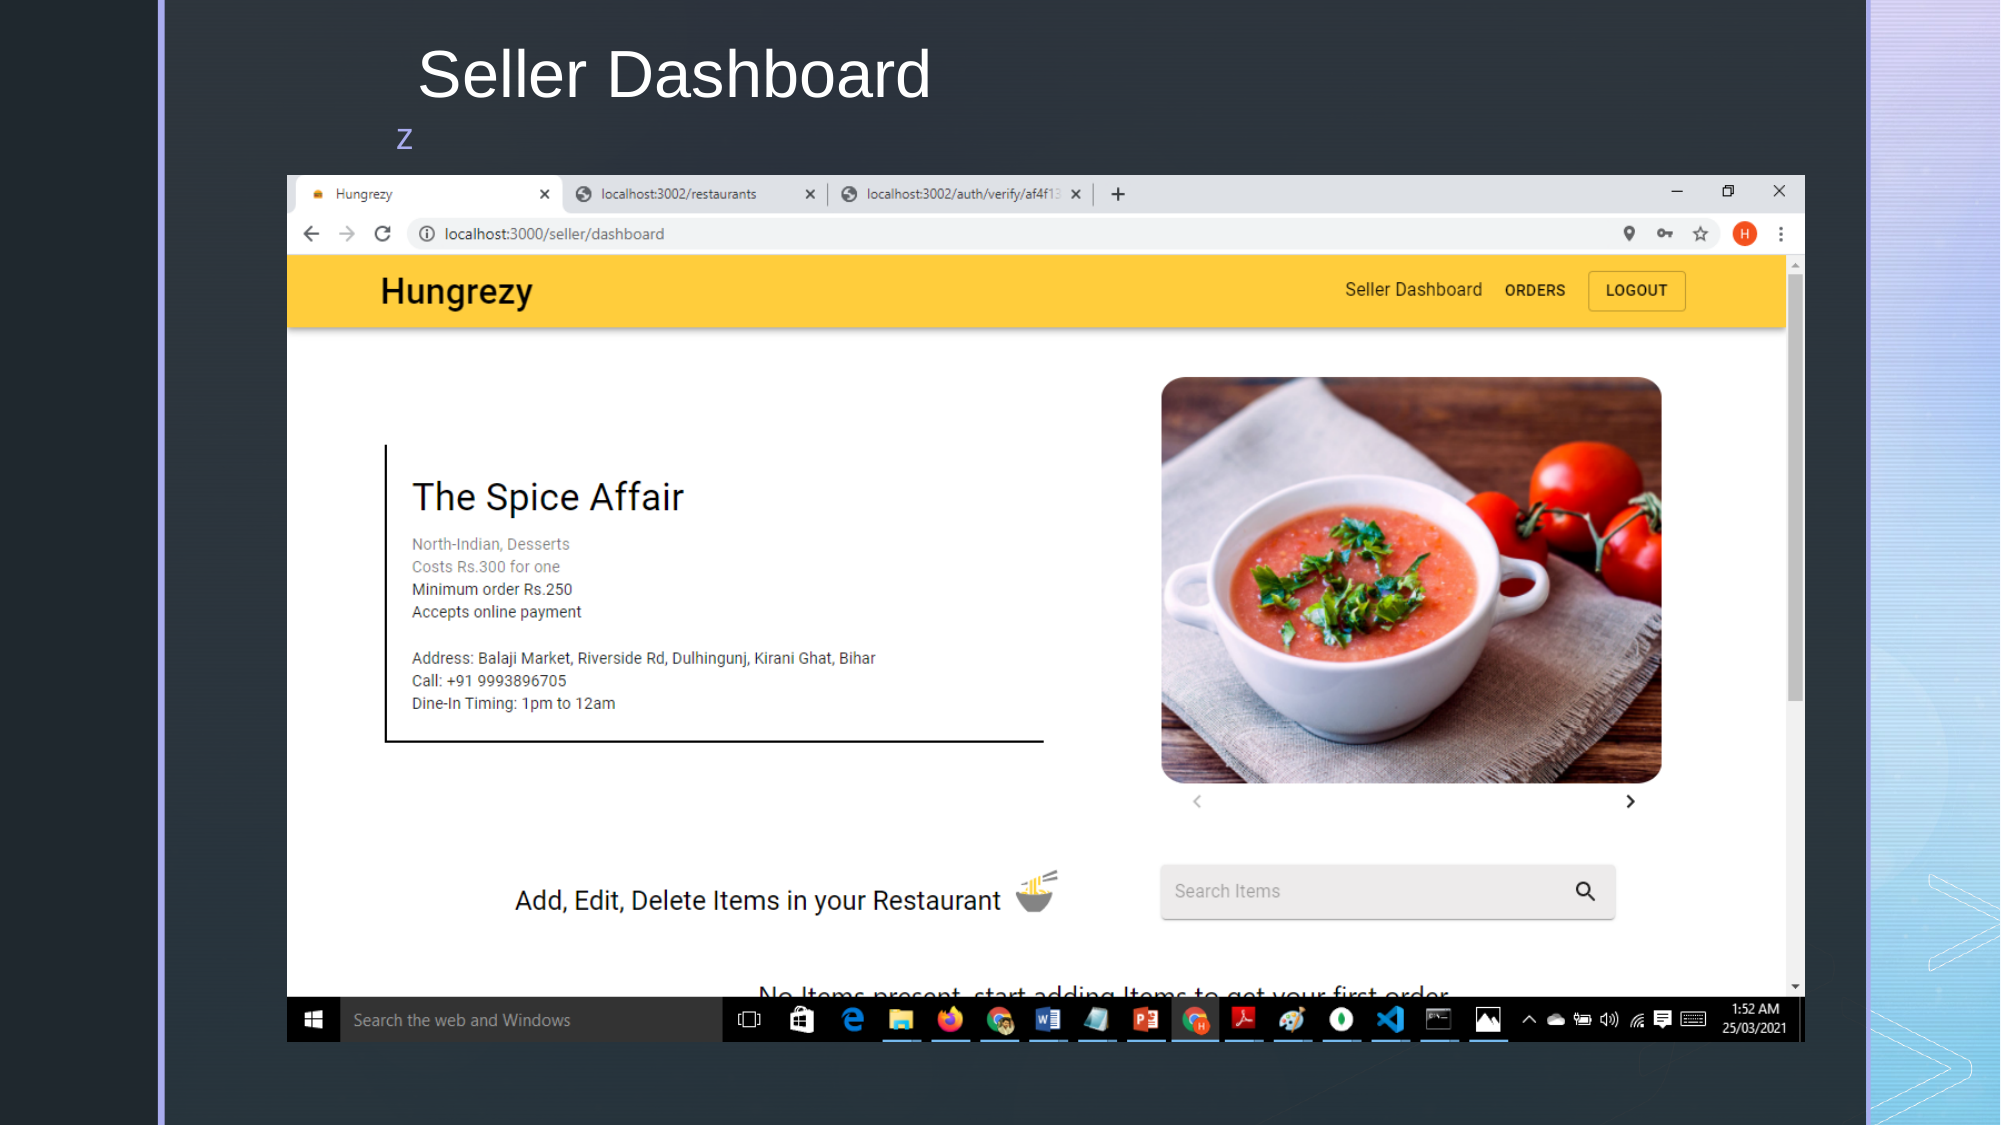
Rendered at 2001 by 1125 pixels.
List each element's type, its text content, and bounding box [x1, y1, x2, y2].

title Seller Dashboard [402, 32, 1734, 175]
picture [1871, 0, 2001, 1125]
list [286, 175, 1805, 1042]
